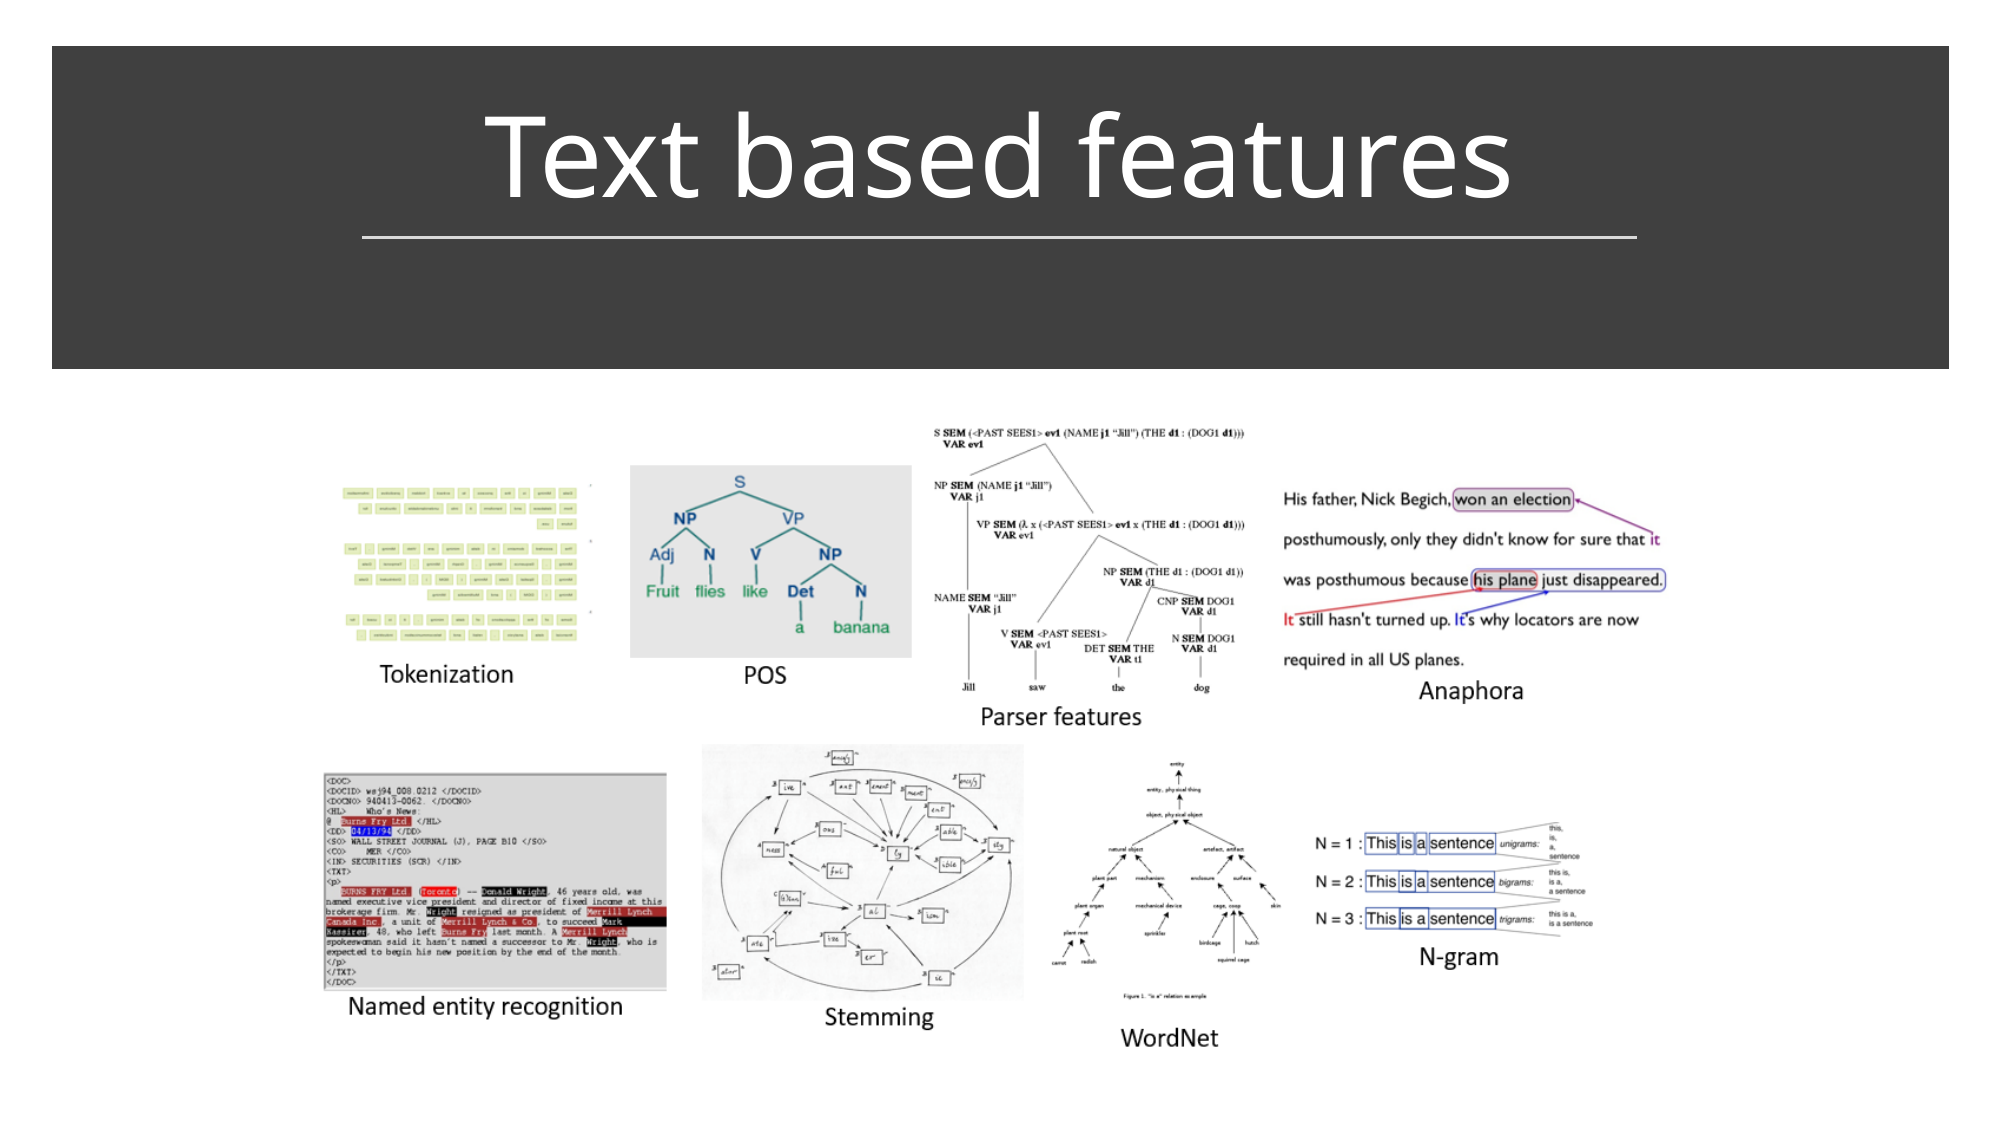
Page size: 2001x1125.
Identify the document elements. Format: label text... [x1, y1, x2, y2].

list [312, 411, 1679, 1068]
text_box [61, 55, 1939, 360]
title Text based features [86, 76, 1914, 230]
